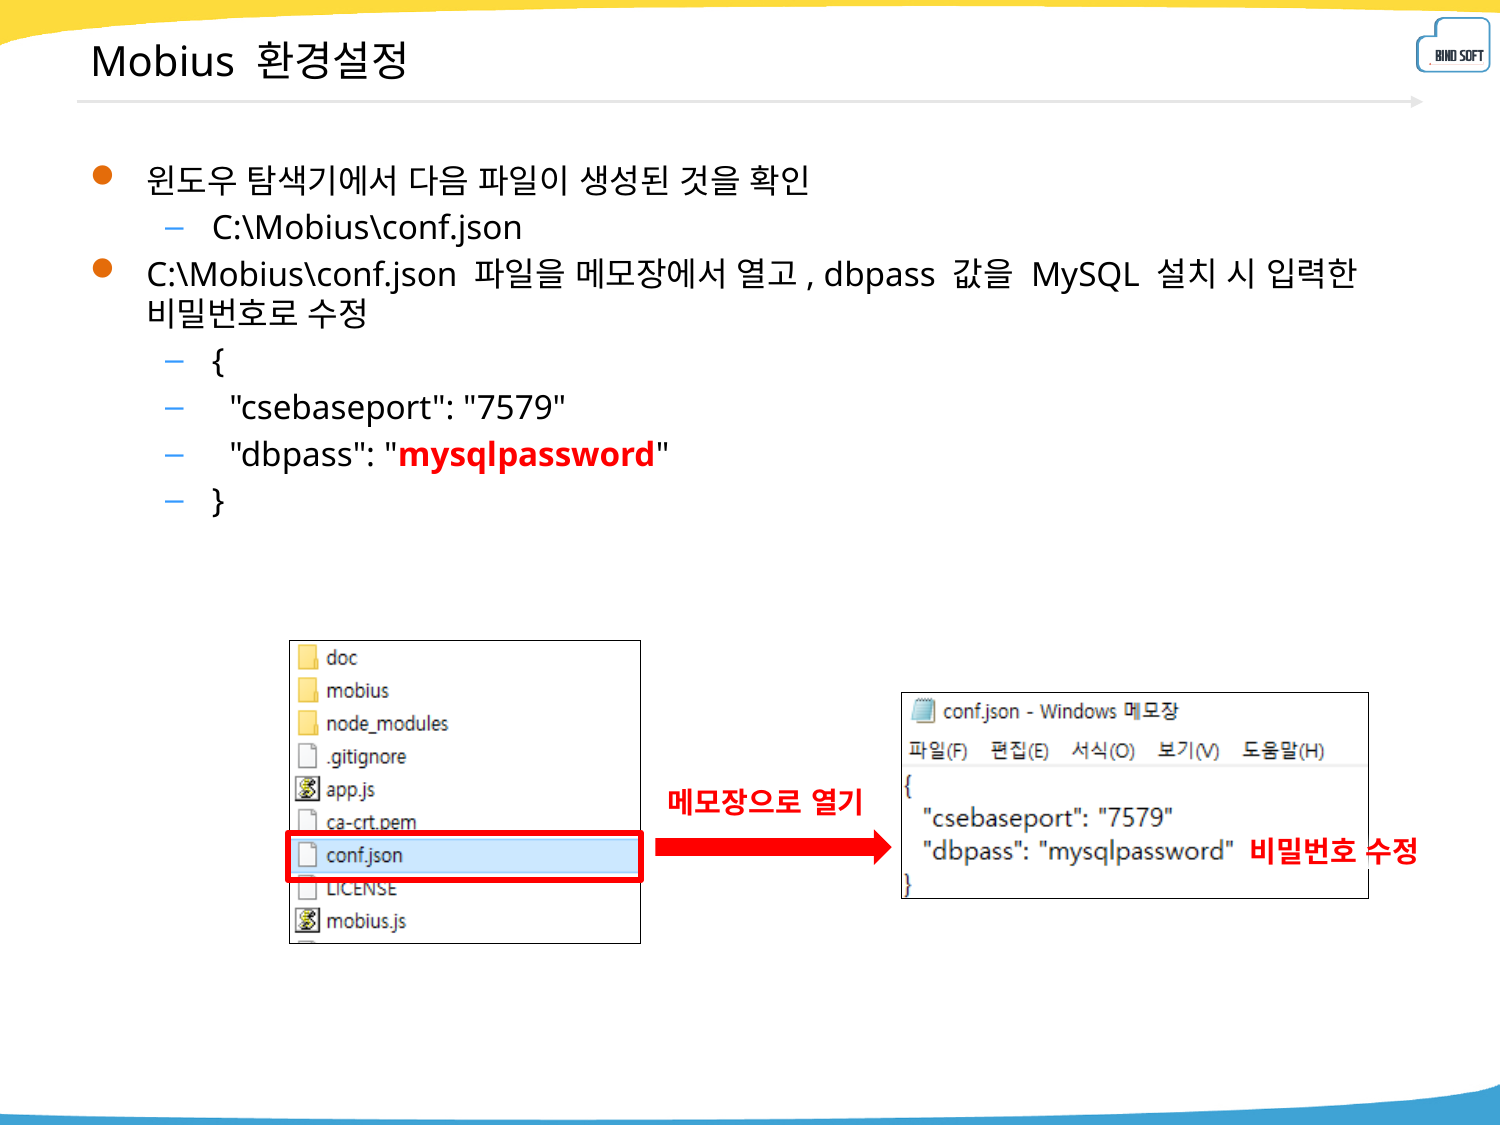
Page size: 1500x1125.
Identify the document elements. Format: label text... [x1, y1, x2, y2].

text_box [655, 829, 892, 865]
title Mobius 환경설정 [75, 11, 1425, 108]
picture [289, 640, 642, 944]
picture [0, 0, 1500, 74]
picture [900, 692, 1369, 899]
list 윈도우 탐색기에서 다음 파일이 생성된 것을 확인 C:\Mobius\conf.json C:\Mobius\conf.json 파일을 메모장에서 열고, dbpass 값을 MySQL 설치 시 입력한 비밀번호로 수정 { "csebaseport": "7579" "dbpass": "mysqlpassword" } [75, 152, 1425, 1055]
picture [0, 1084, 1500, 1125]
text_box 메모장으로 열기 [652, 784, 890, 820]
text_box 비밀번호 수정 [1374, 833, 1471, 869]
